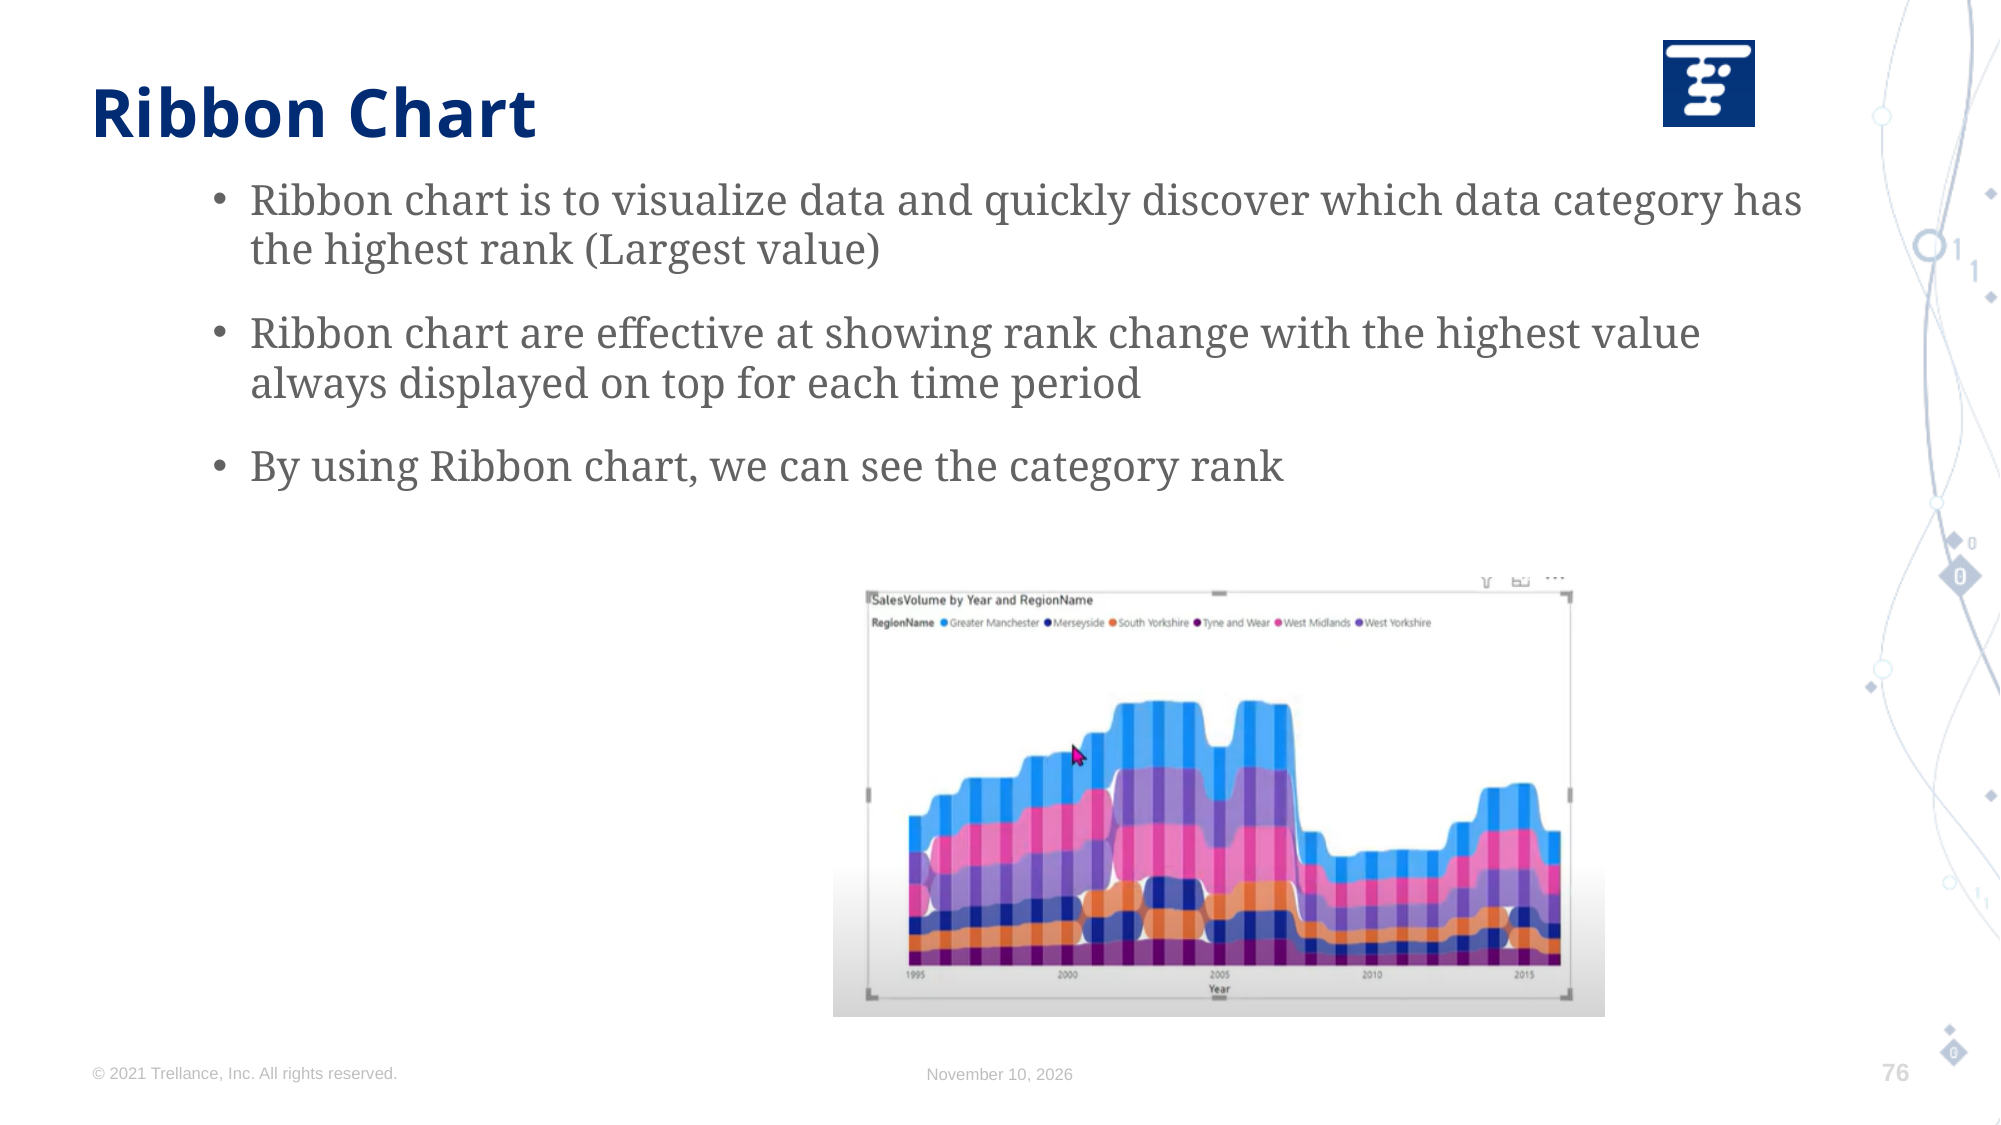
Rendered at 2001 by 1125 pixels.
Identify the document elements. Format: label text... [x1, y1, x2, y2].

picture [1663, 40, 1755, 127]
picture [833, 577, 1605, 1017]
title Ribbon Chart [90, 80, 1844, 174]
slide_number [781, 1044, 1219, 1105]
slide_number 76 [1843, 1049, 1925, 1103]
footer © 2021 Trellance, Inc. All rights reserved. [77, 1042, 753, 1103]
list Ribbon chart is to visualize data and quickly discover which data category has the highest rank (Largest value) Ribbon chart are effective at showing rank change with the highest value always displayed on top for each time period By using Ribbon chart, we can see the category rank [212, 173, 1844, 1017]
